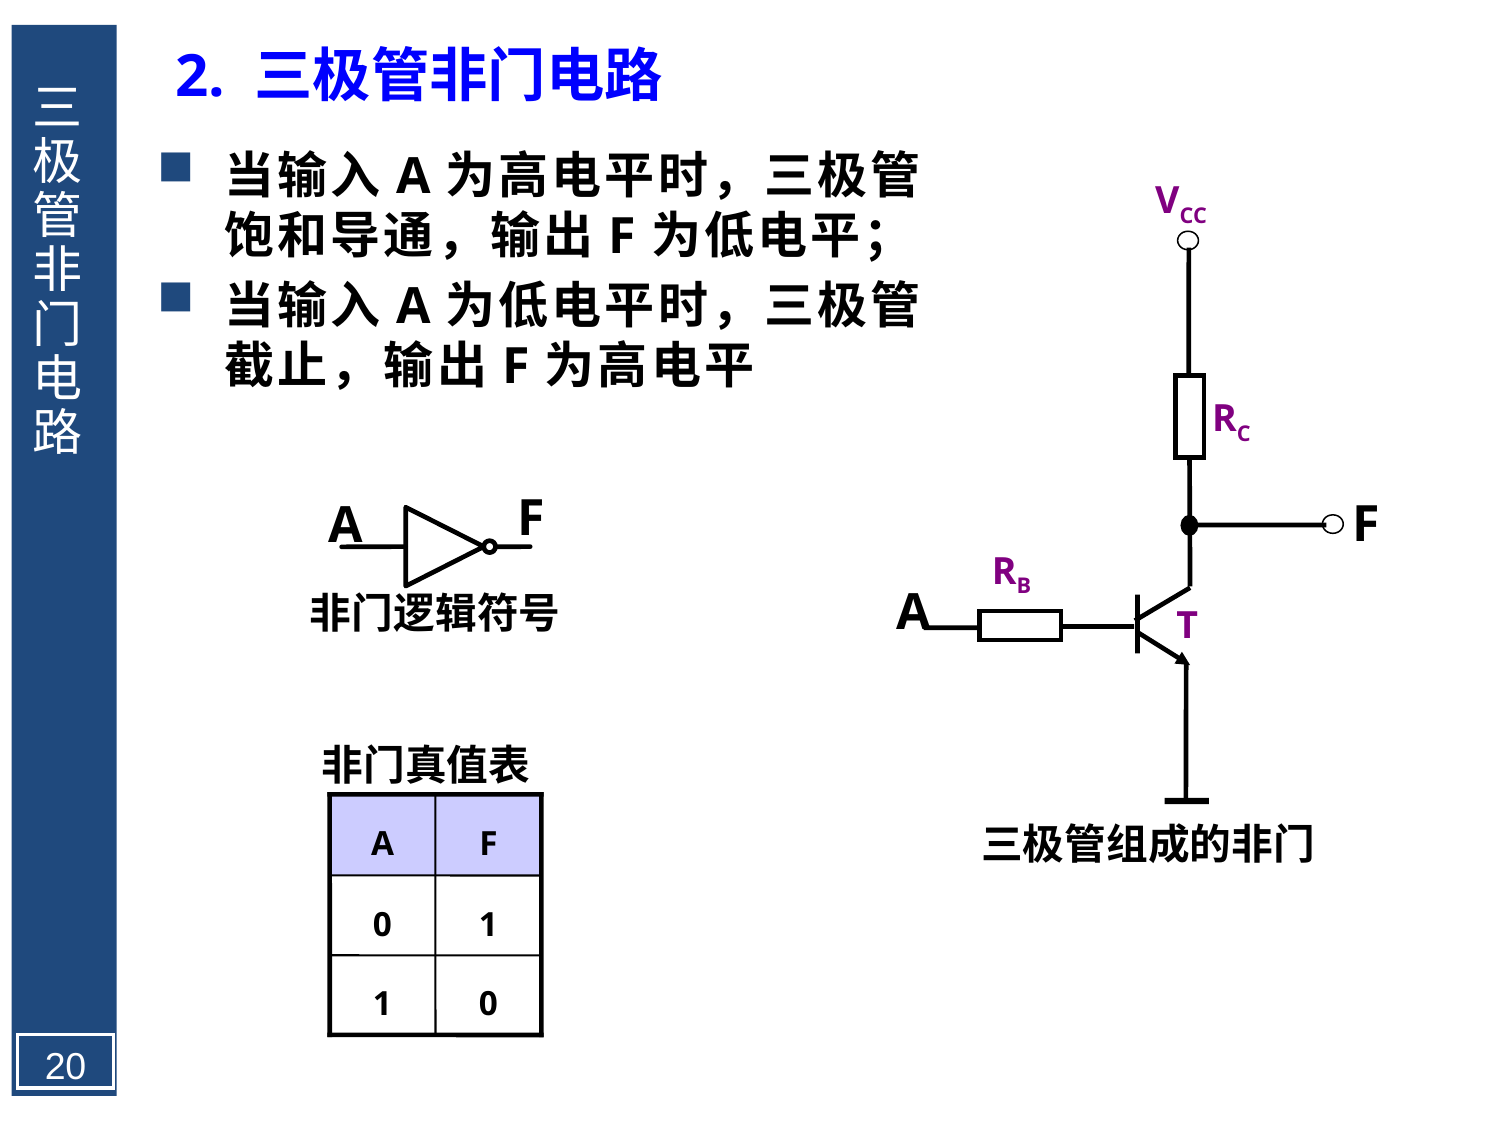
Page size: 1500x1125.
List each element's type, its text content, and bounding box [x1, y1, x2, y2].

title 三极管非门电路 [17, 66, 115, 1075]
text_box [895, 168, 1380, 876]
slide_number 20 [16, 1033, 115, 1090]
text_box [294, 485, 619, 645]
text_box 2. 三极管非门电路 [160, 31, 678, 116]
list 当输入A为高电平时，三极管饱和导通，输出F为低电平； 当输入A为低电平时，三极管截止，输出F为高电平 [135, 66, 963, 406]
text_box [306, 705, 595, 1036]
